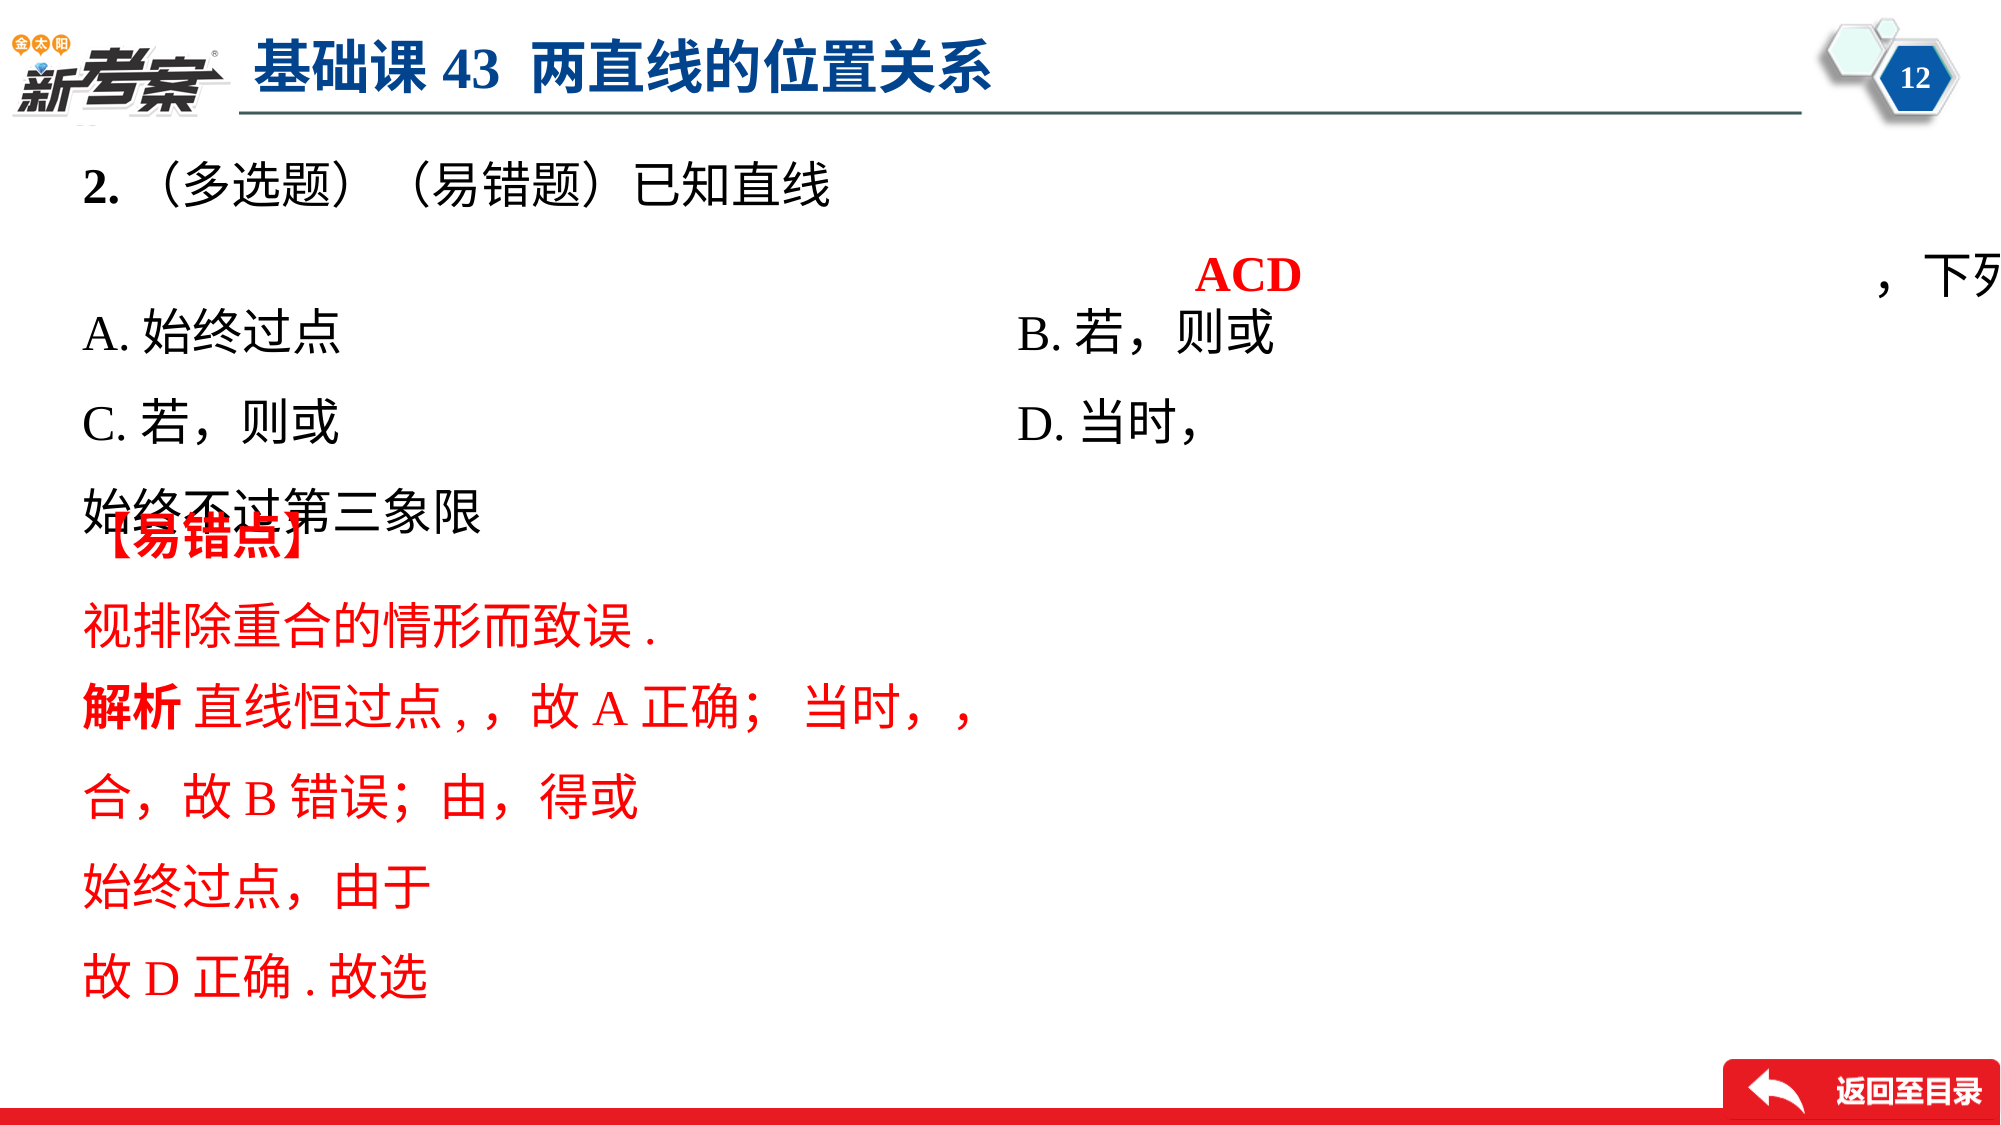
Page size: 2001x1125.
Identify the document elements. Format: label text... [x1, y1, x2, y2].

picture [0, 0, 2001, 1125]
text_box ACD [1176, 214, 1322, 293]
